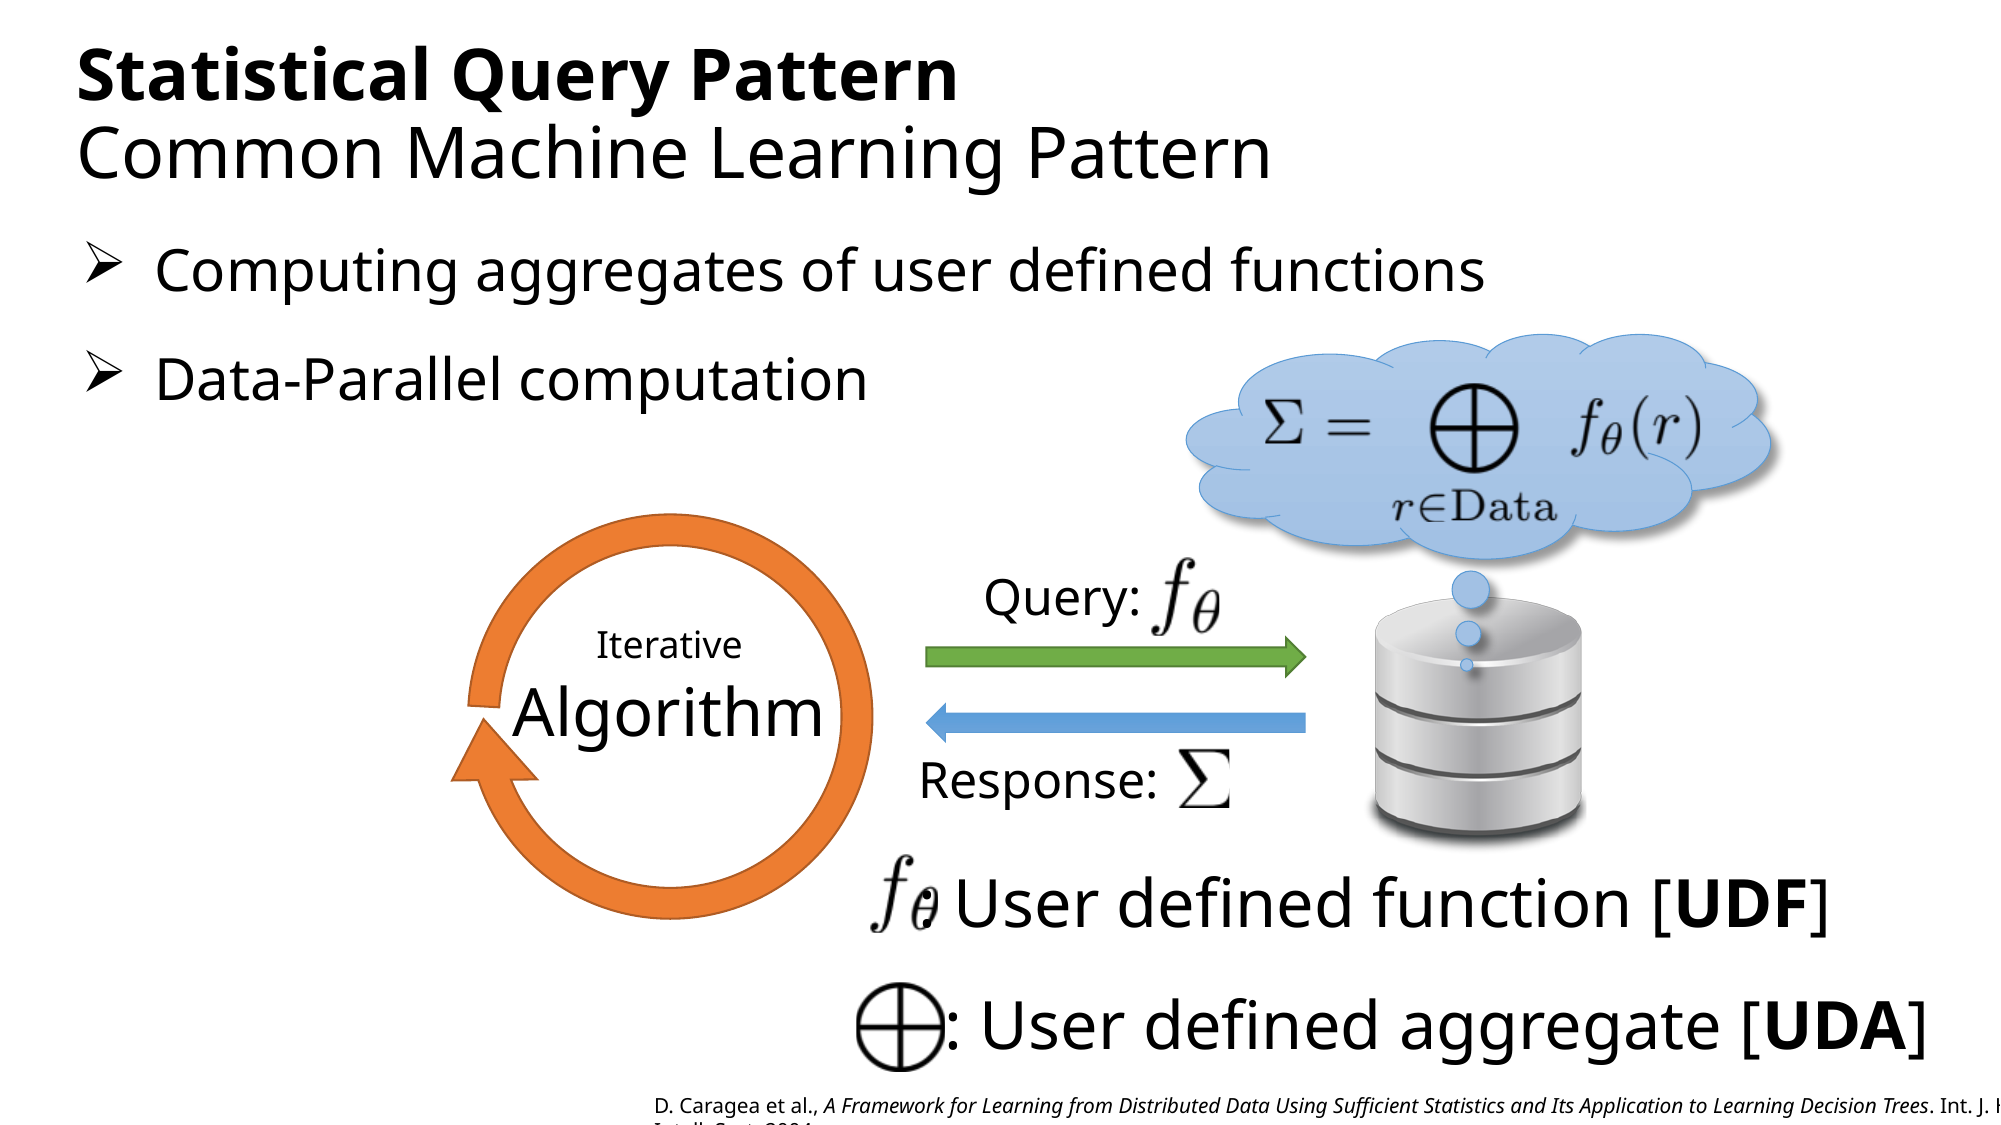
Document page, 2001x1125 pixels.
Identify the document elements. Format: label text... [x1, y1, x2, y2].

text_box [869, 853, 1825, 945]
list Computing aggregates of user defined functions Data-Parallel computation [64, 234, 1605, 551]
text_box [856, 975, 1937, 1072]
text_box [907, 703, 1306, 813]
text_box D. Caragea et al., A Framework for Learning from Distributed Data Using Sufficient Statistics and Its Application to Learning Decision Trees. Int. J. Hybrid Intell. Syst. 2004 [639, 1085, 2000, 1125]
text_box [440, 487, 900, 946]
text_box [1186, 333, 1771, 559]
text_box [926, 556, 1306, 676]
picture [1361, 597, 1595, 853]
title Statistical Query Pattern Common Machine Learning Pattern [61, 31, 1670, 202]
